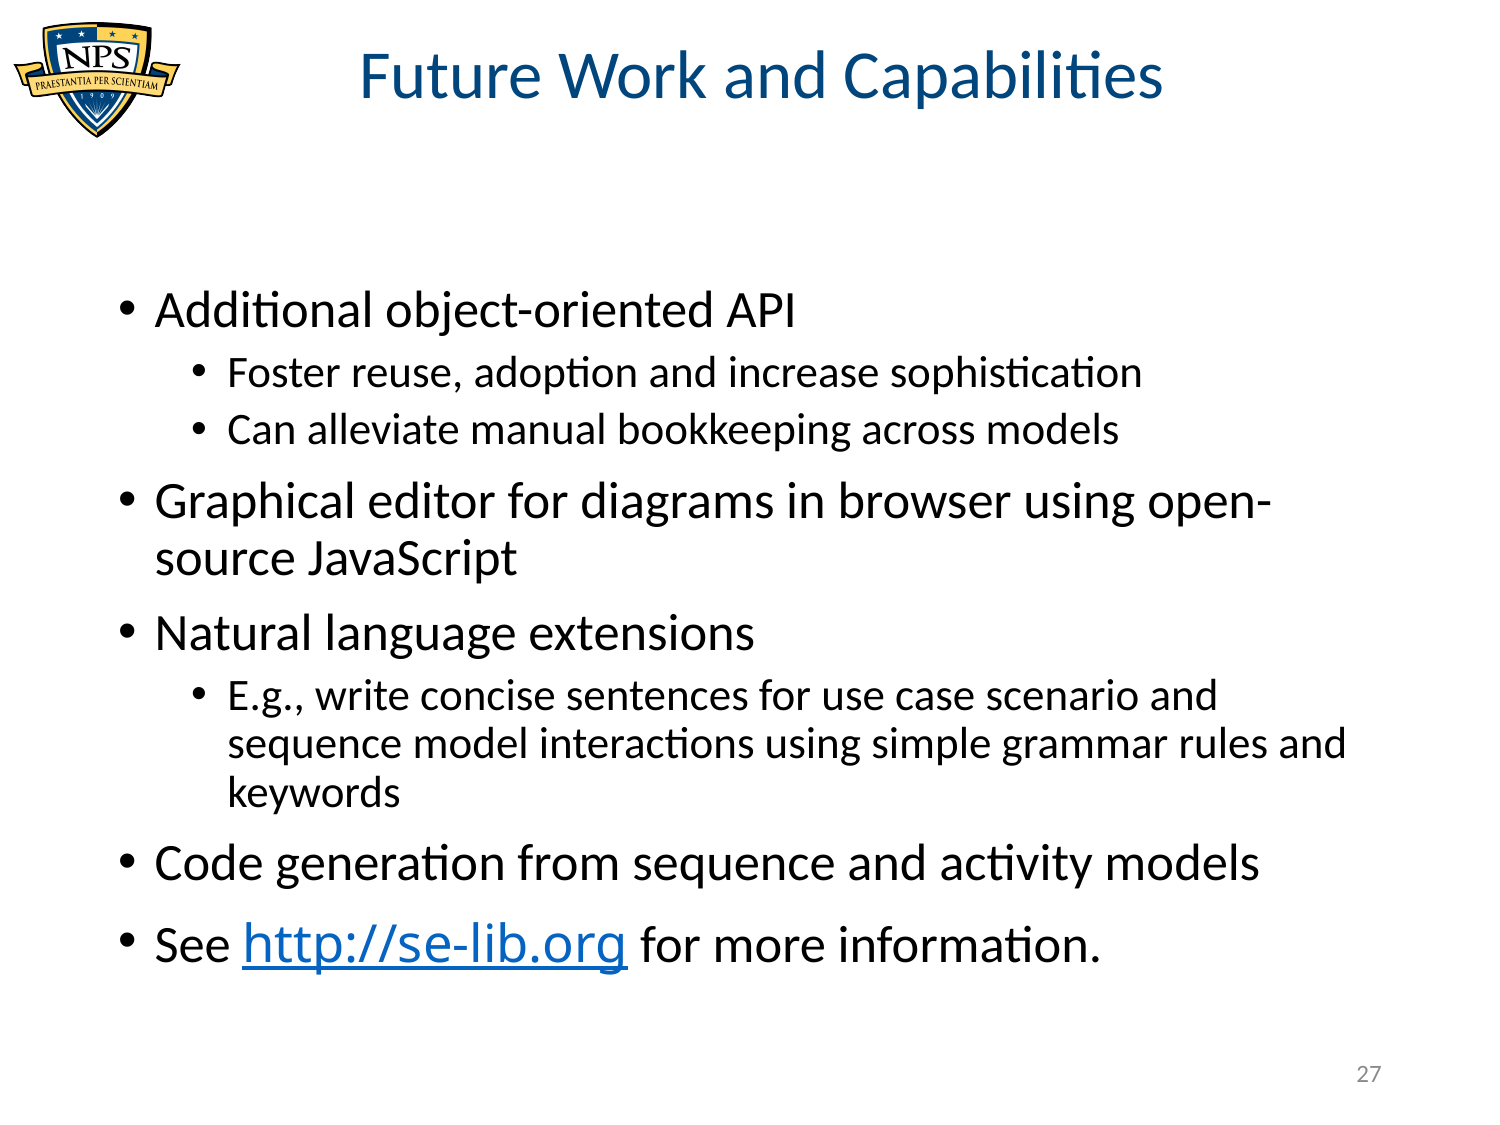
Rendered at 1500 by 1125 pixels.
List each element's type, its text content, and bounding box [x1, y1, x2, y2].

title Future Work and Capabilities [174, 3, 1350, 150]
list Additional object-oriented API Foster reuse, adoption and increase sophistication Can alleviate manual bookkeeping across models Graphical editor for diagrams in browser using open-source JavaScript Natural language extensions E.g., write concise sentences for use case scenario and sequence model interactions using simple grammar rules and keywords Code generation from sequence and activity models See http://se-lib.org for more information. [103, 275, 1397, 989]
slide_number 27 [1059, 1042, 1397, 1103]
picture [13, 22, 174, 138]
